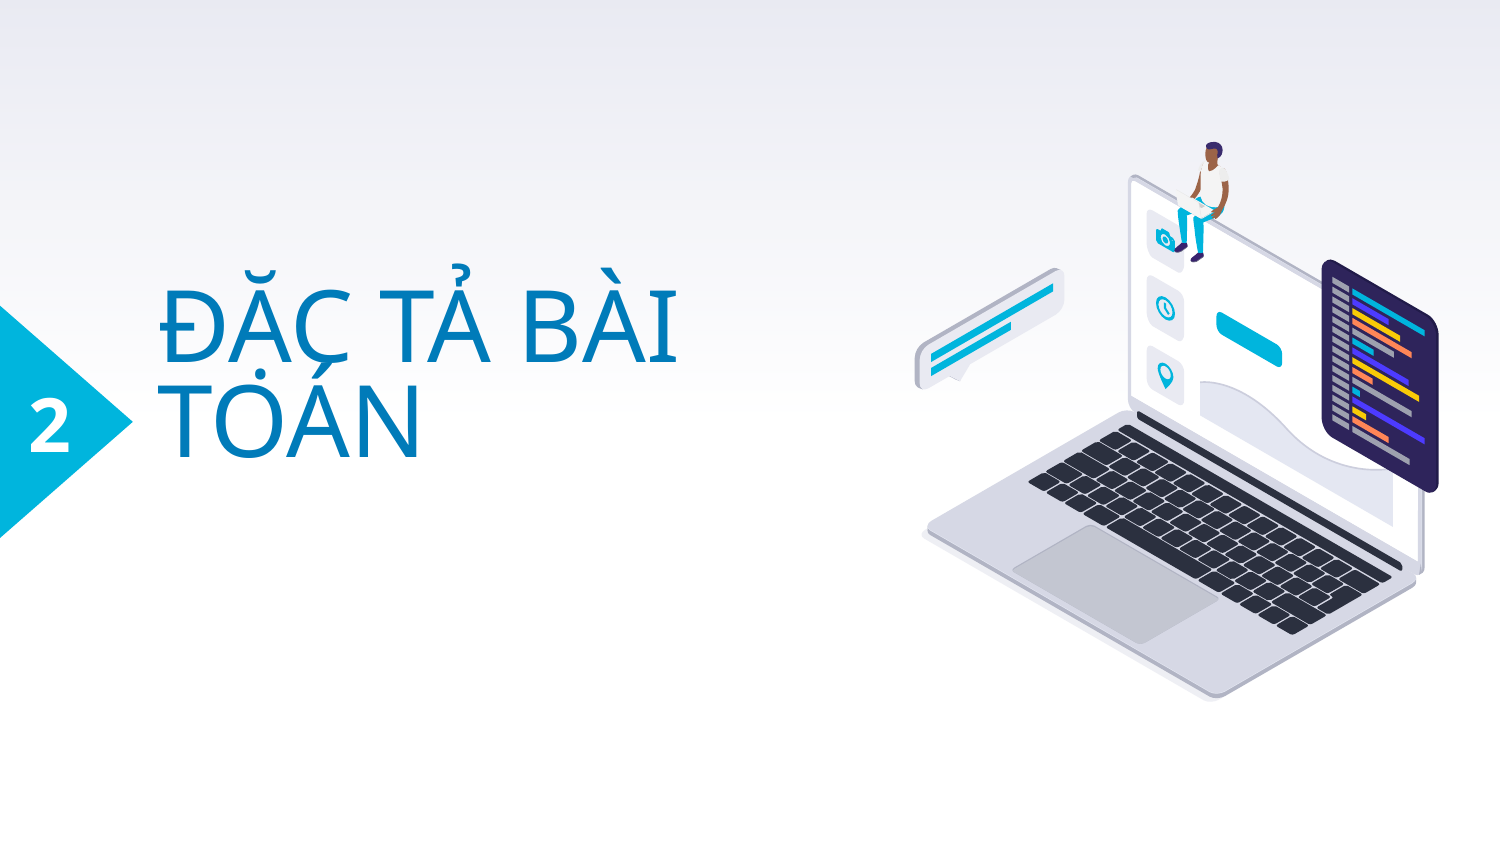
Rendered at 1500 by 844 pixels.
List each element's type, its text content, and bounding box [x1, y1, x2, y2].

title ĐẶC TẢ BÀI TOÁN [157, 286, 909, 478]
text_box 2 [0, 306, 100, 540]
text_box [914, 141, 1439, 703]
